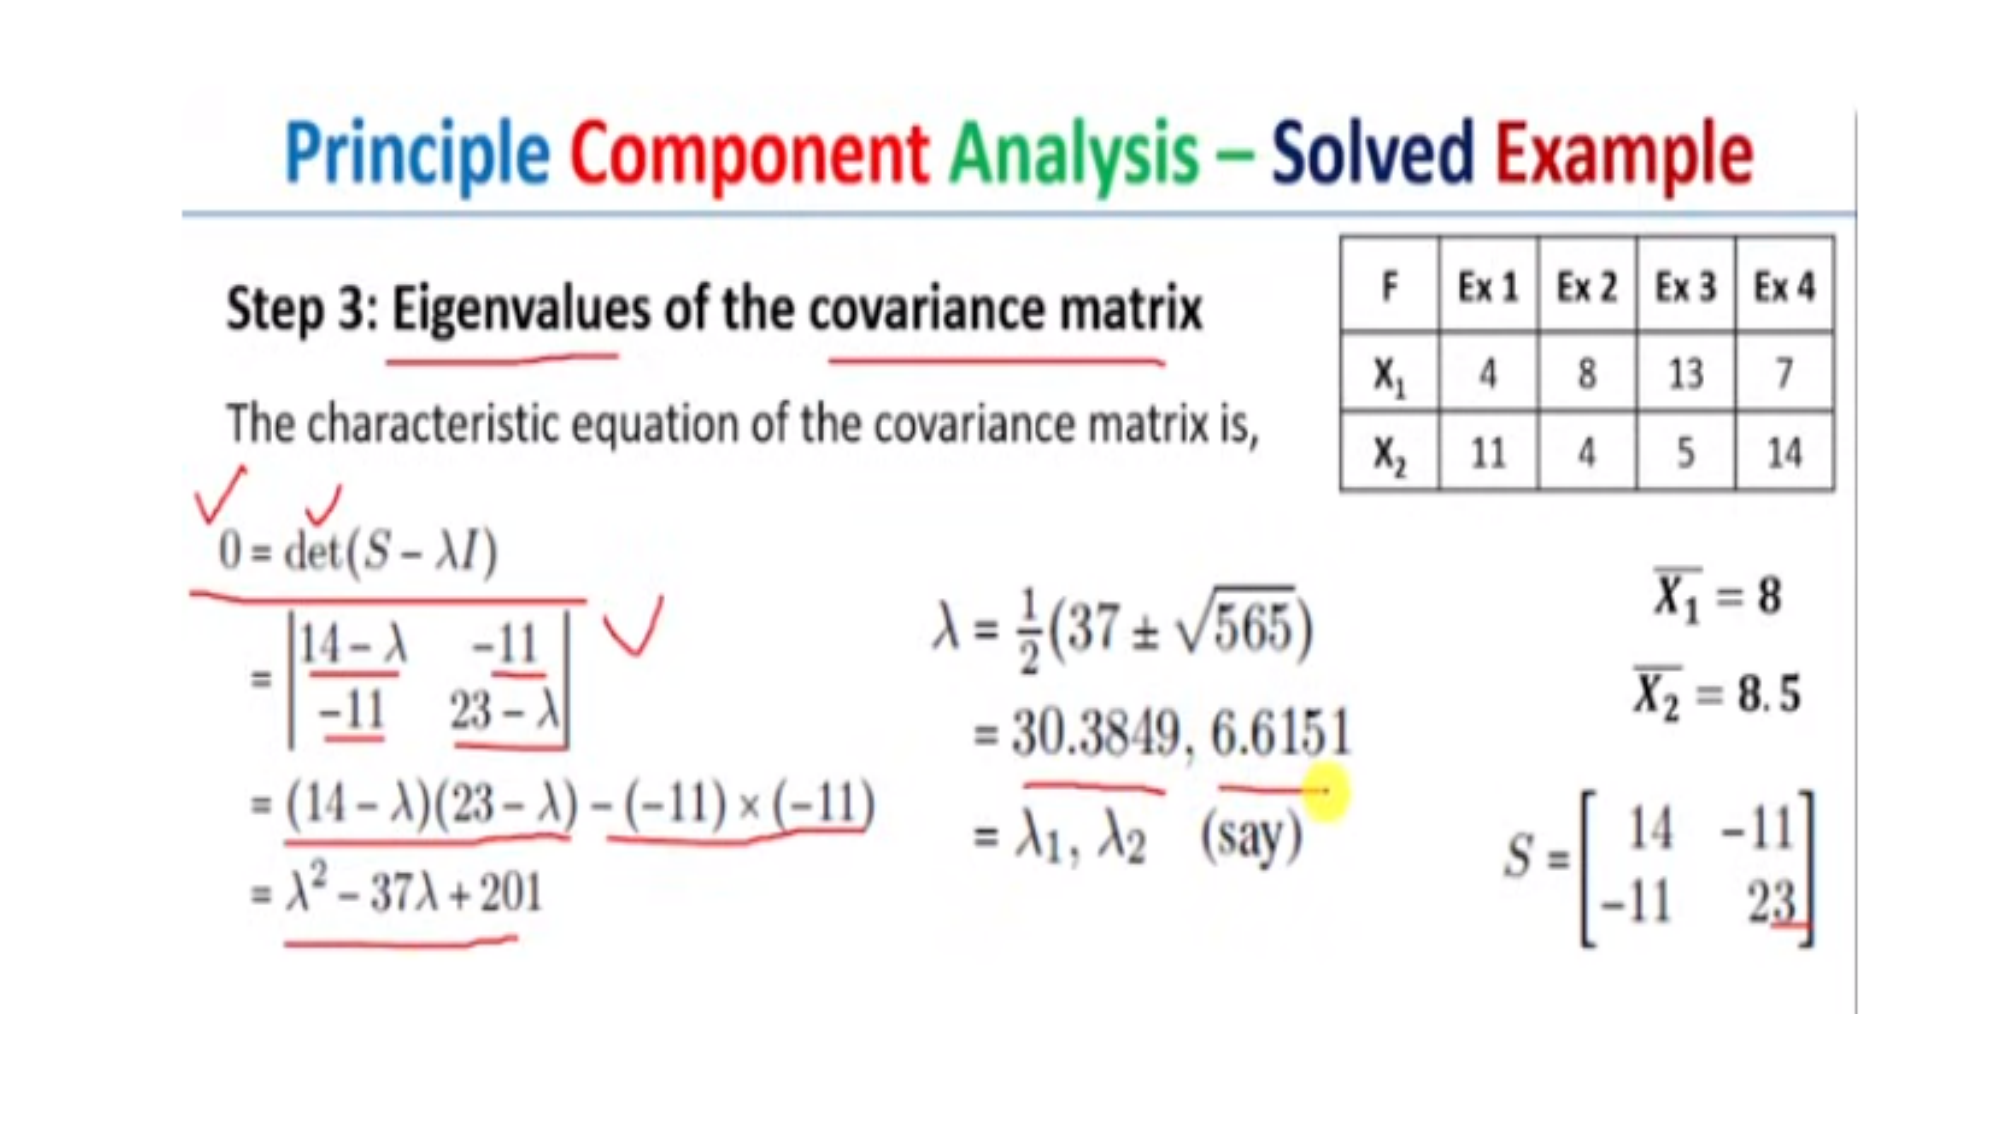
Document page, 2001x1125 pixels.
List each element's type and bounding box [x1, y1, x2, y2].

picture [137, 59, 1863, 1014]
